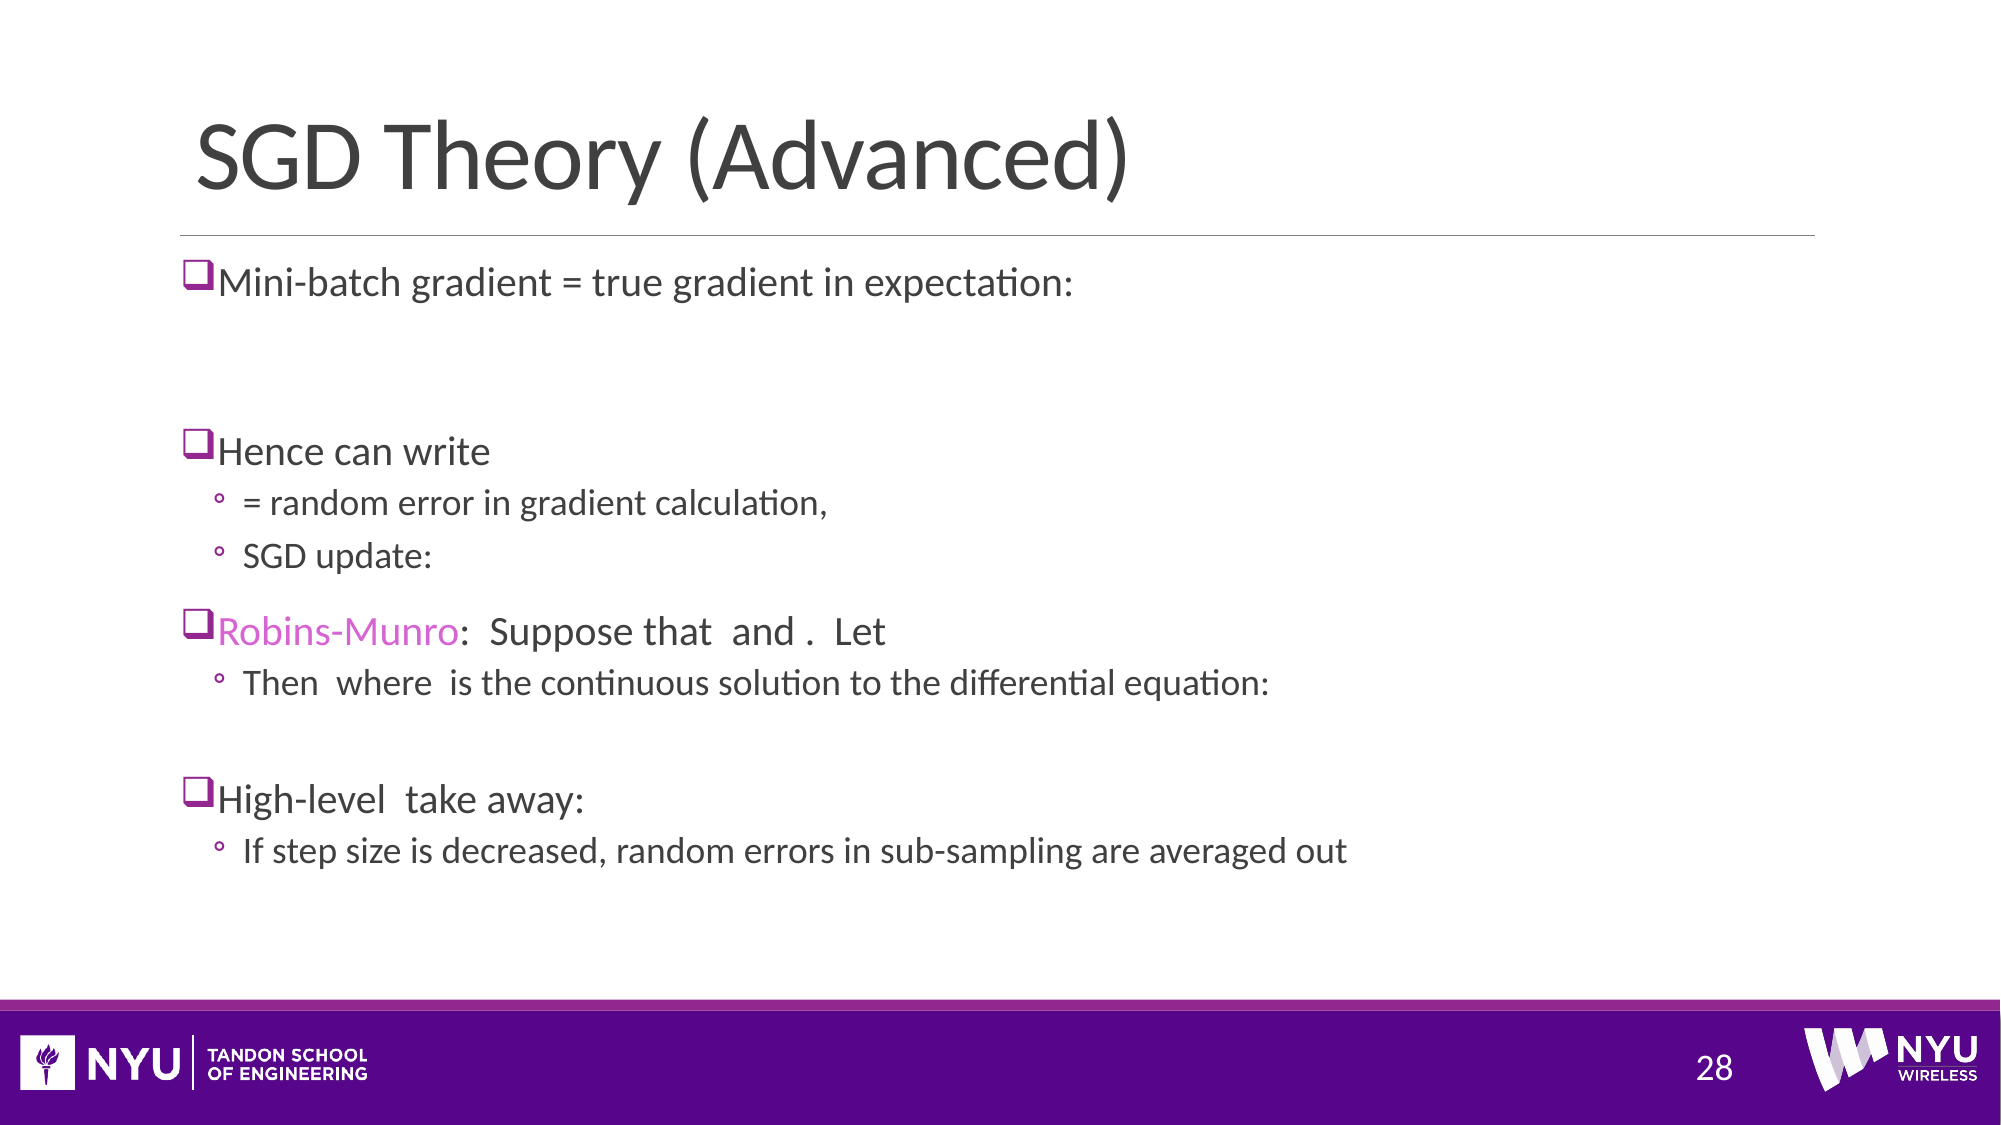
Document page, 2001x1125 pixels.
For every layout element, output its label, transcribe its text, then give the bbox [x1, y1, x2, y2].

slide_number 28 [1533, 1035, 1749, 1096]
title SGD Theory (Advanced) [180, 47, 1830, 218]
